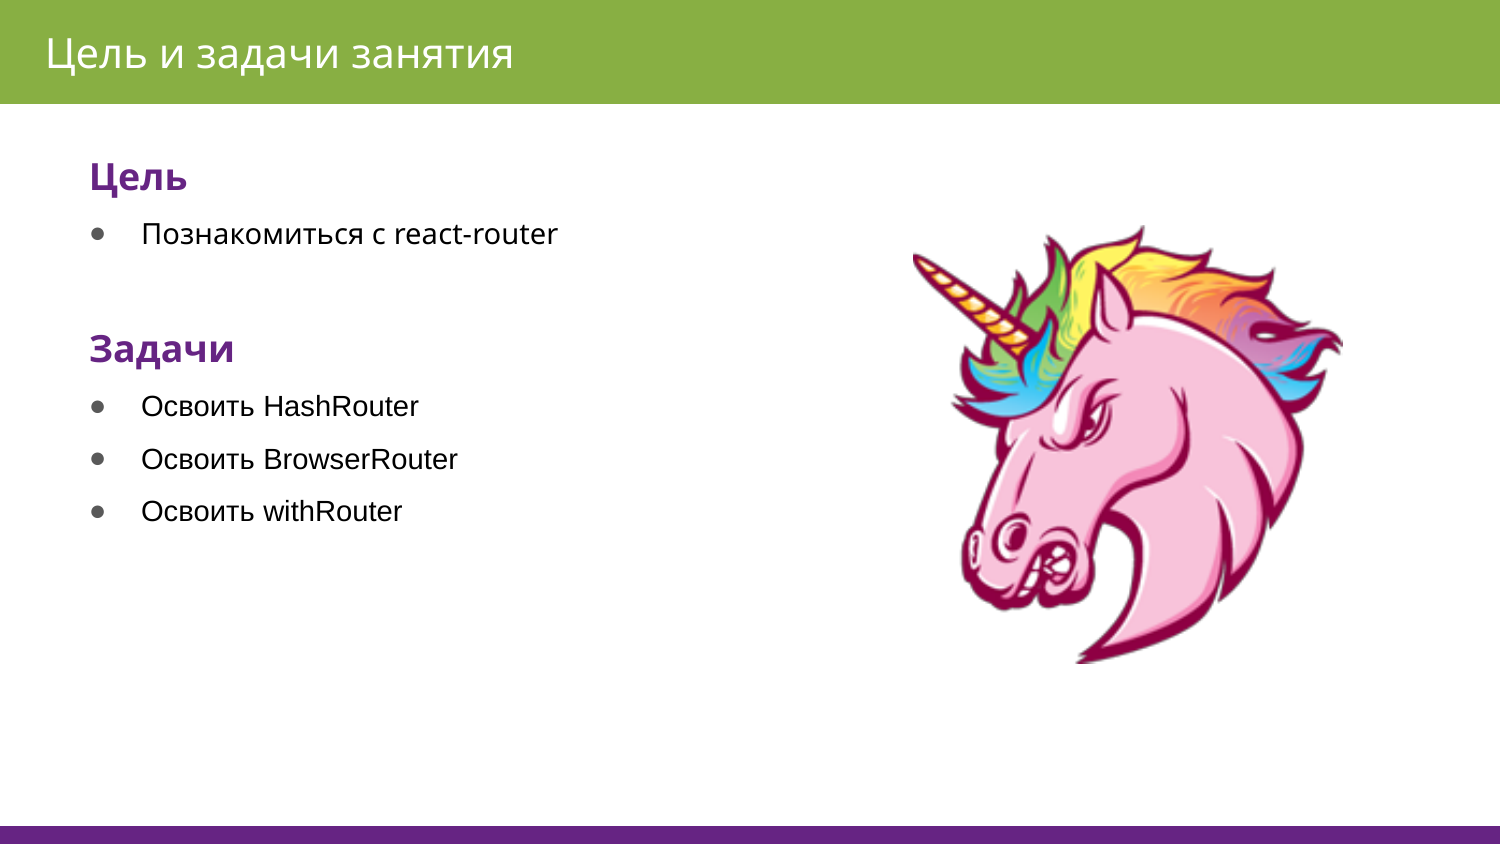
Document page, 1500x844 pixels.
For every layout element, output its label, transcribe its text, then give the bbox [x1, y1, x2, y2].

list Цель Познакомиться с react-router Задачи Освоить HashRouter Освоить BrowserRouter Освоить withRouter [51, 115, 851, 807]
picture [913, 225, 1344, 664]
text_box [0, 826, 1500, 844]
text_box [0, 0, 1500, 104]
